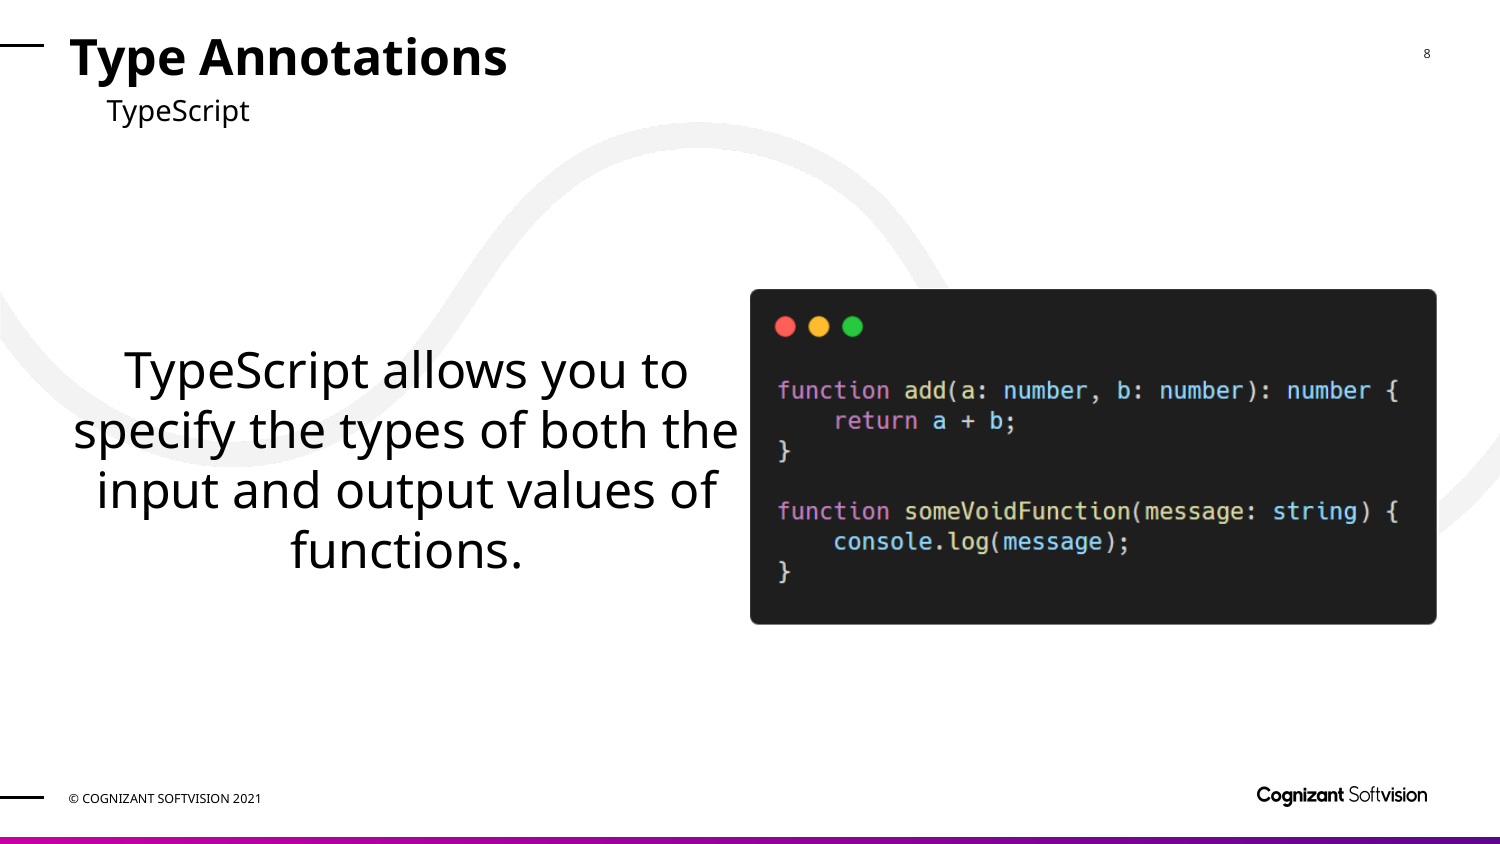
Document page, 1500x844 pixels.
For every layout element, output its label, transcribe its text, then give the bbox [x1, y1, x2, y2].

subtitle TypeScript [69, 89, 1432, 132]
title Type Annotations [69, 28, 1272, 82]
list TypeScript allows you to specify the types of both the input and output values of functions. [69, 158, 745, 759]
picture [0, 0, 1500, 844]
